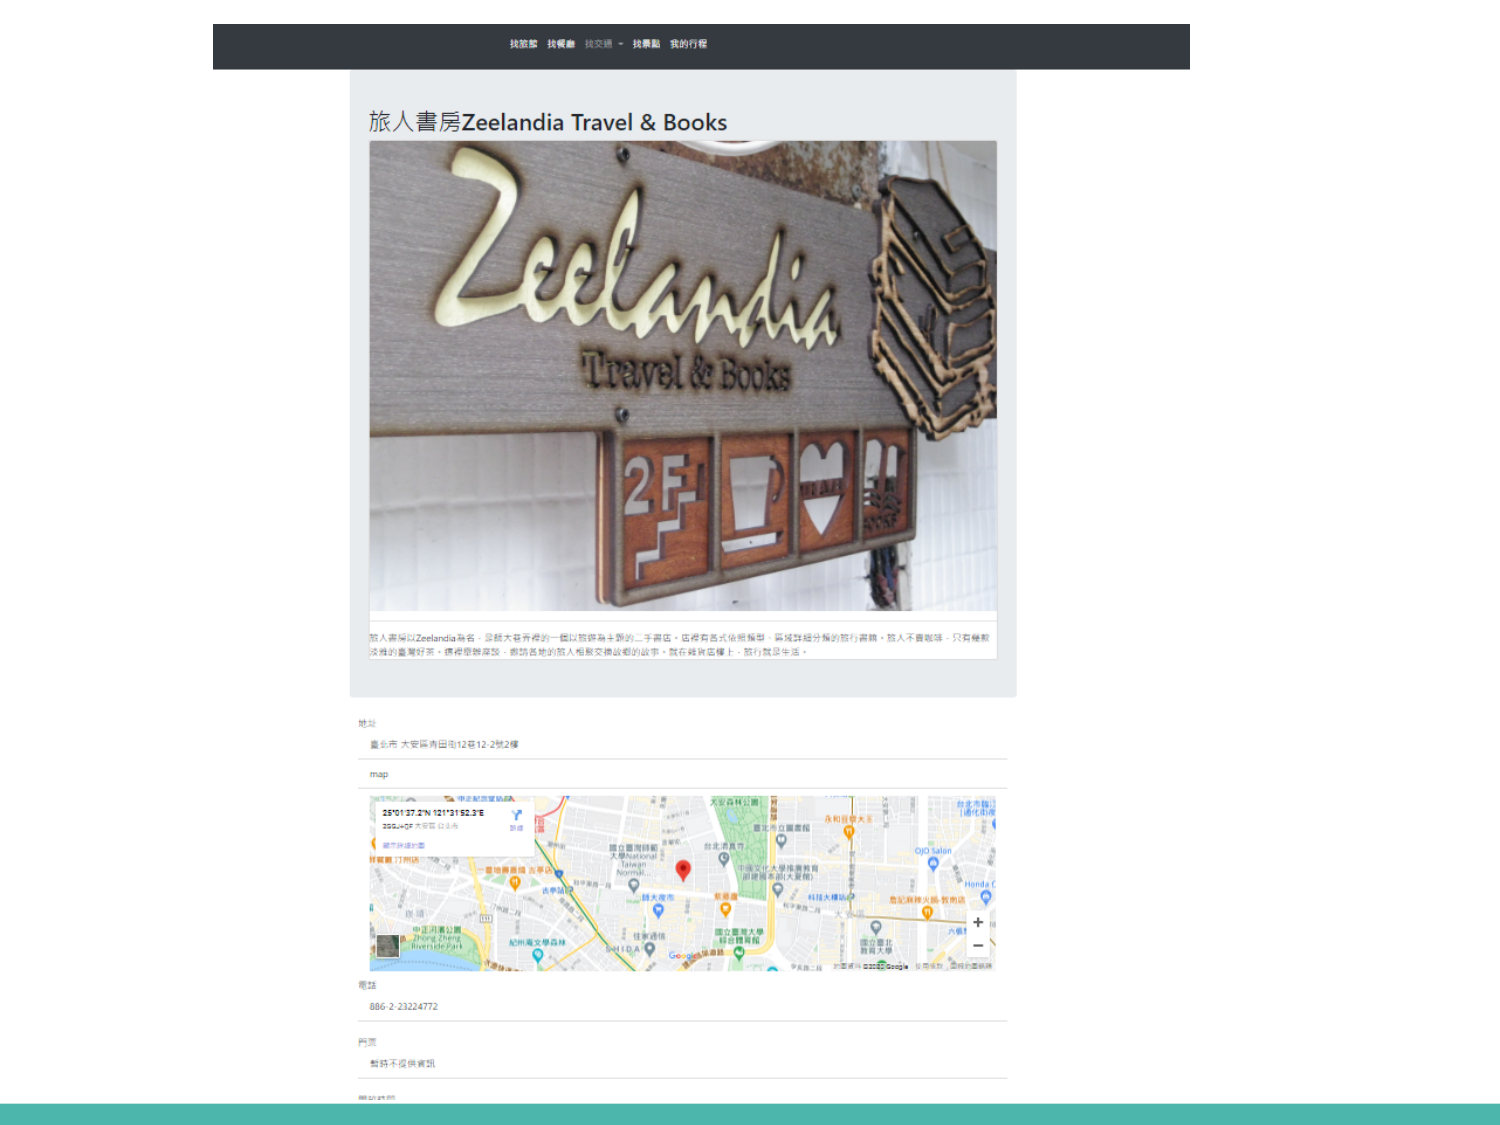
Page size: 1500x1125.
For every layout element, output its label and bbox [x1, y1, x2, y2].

picture [213, 24, 1190, 1101]
